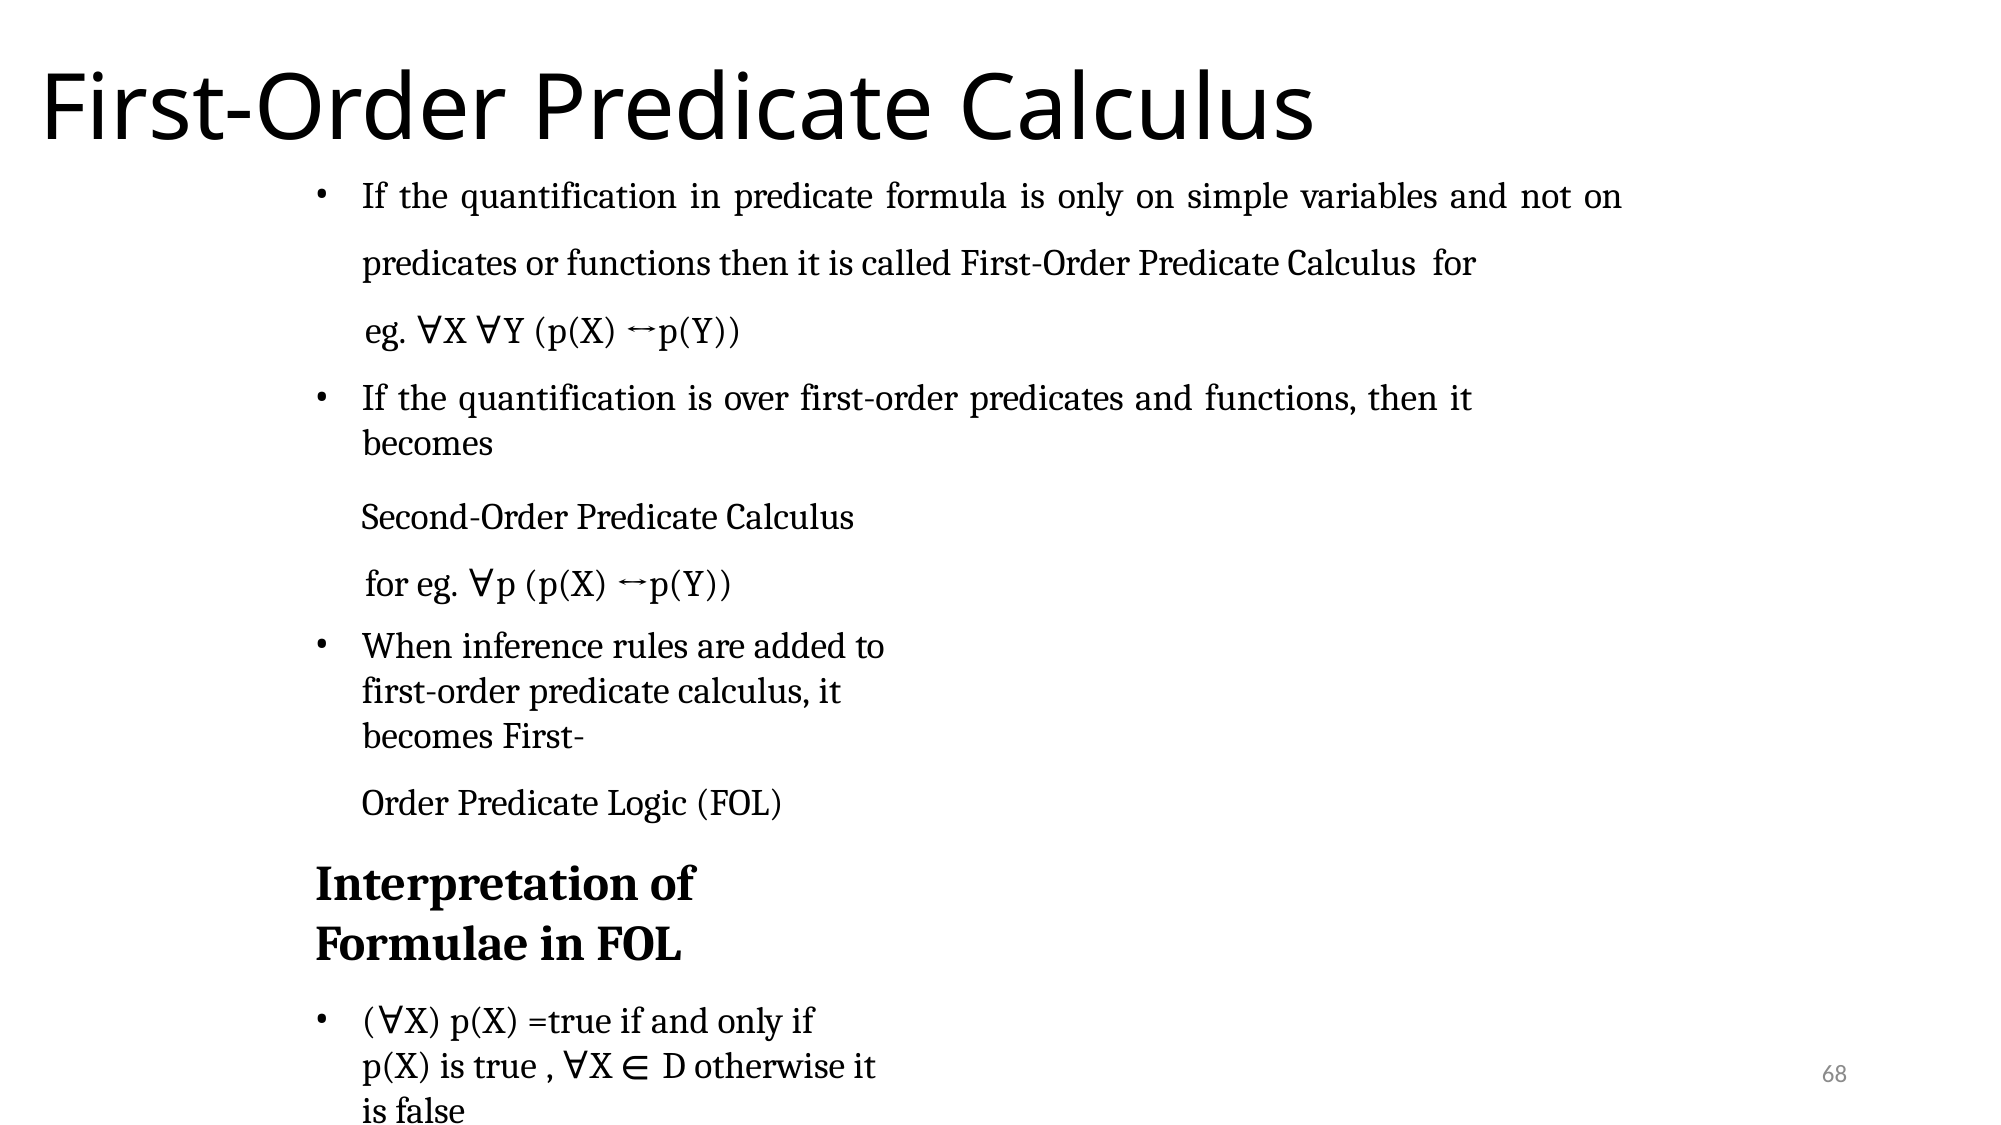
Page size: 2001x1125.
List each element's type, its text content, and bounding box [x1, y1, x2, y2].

title First-Order Predicate Calculus [37, 13, 1425, 204]
slide_number 68 [1412, 1042, 1863, 1103]
text_box If the quantification in predicate formula is only on simple variables and not on predicates or functions then it is called First-Order Predicate Calculus for eg. ∀X ∀Y (p(X) ↔p(Y)) If the quantification is over first-order predicates and functions, then it becomes Second-Order Predicate Calculus for eg. ∀p (p(X) ↔p(Y)) When inference rules are added to first-order predicate calculus, it becomes First- Order Predicate Logic (FOL) Interpretation of Formulae in FOL (∀X) p(X) =true if and only if p(X) is true , ∀X ∈ D otherwise it is false (∃X )p(X) = true if and only if ∃ c ∈ D such that p(c) is true otherwise it is false [312, 145, 1676, 1125]
